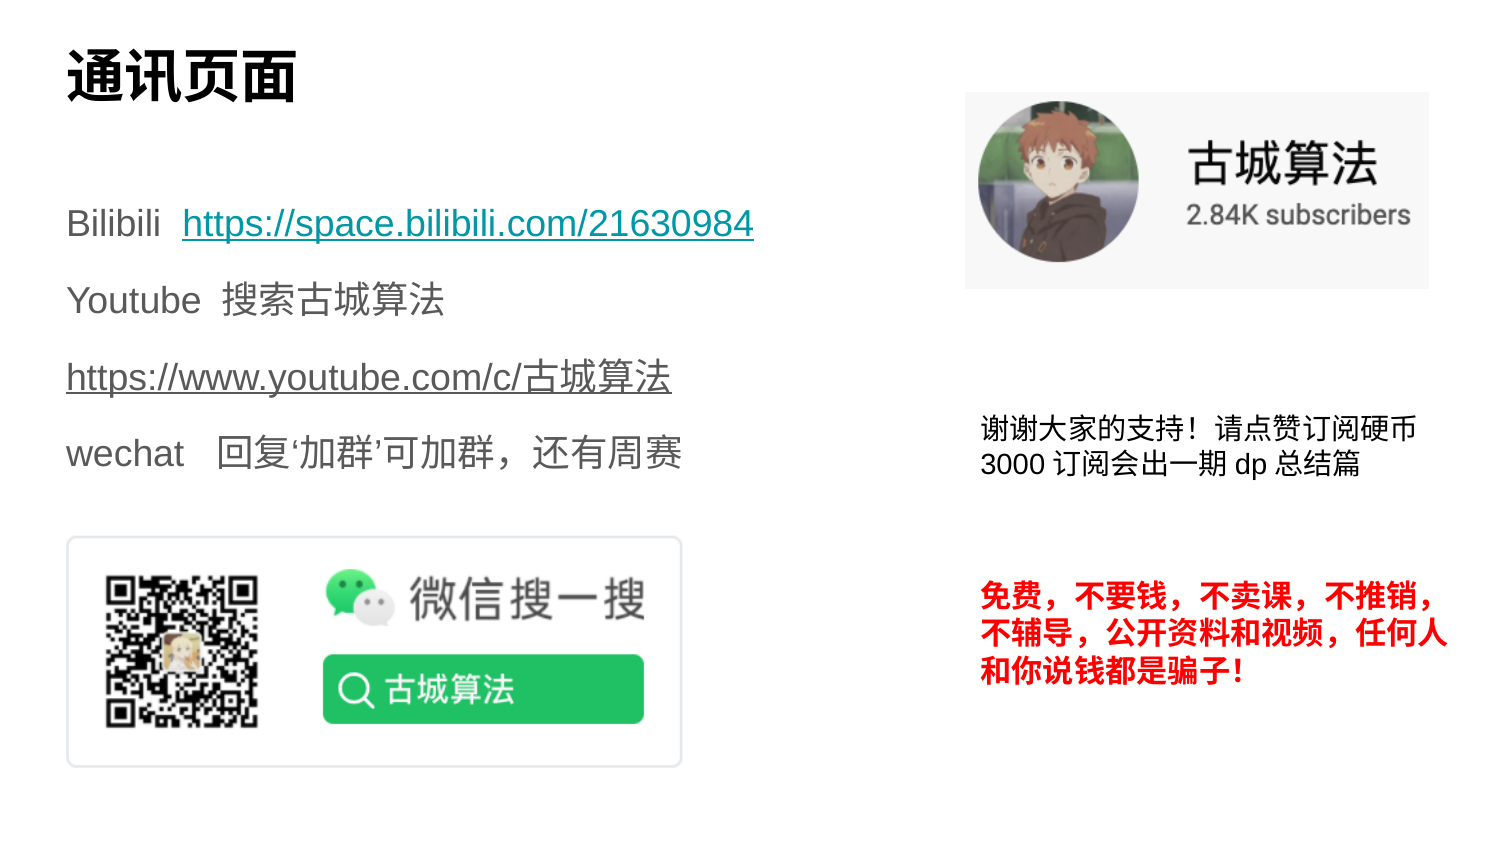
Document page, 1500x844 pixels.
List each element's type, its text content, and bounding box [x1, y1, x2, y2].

title 通讯页面 [51, 24, 1449, 150]
list Bilibili https://space.bilibili.com/21630984 Youtube 搜索古城算法 https://www.youtube.com/c/古城算法 wechat 回复‘加群’可加群，还有周赛 [51, 177, 773, 523]
text_box 谢谢大家的支持！请点赞订阅硬币 3000订阅会出一期dp总结篇 [965, 395, 1436, 561]
picture [965, 92, 1429, 290]
text_box 免费，不要钱，不卖课，不推销，不辅导，公开资料和视频，任何人和你说钱都是骗子！ [965, 561, 1494, 786]
picture [50, 510, 699, 786]
